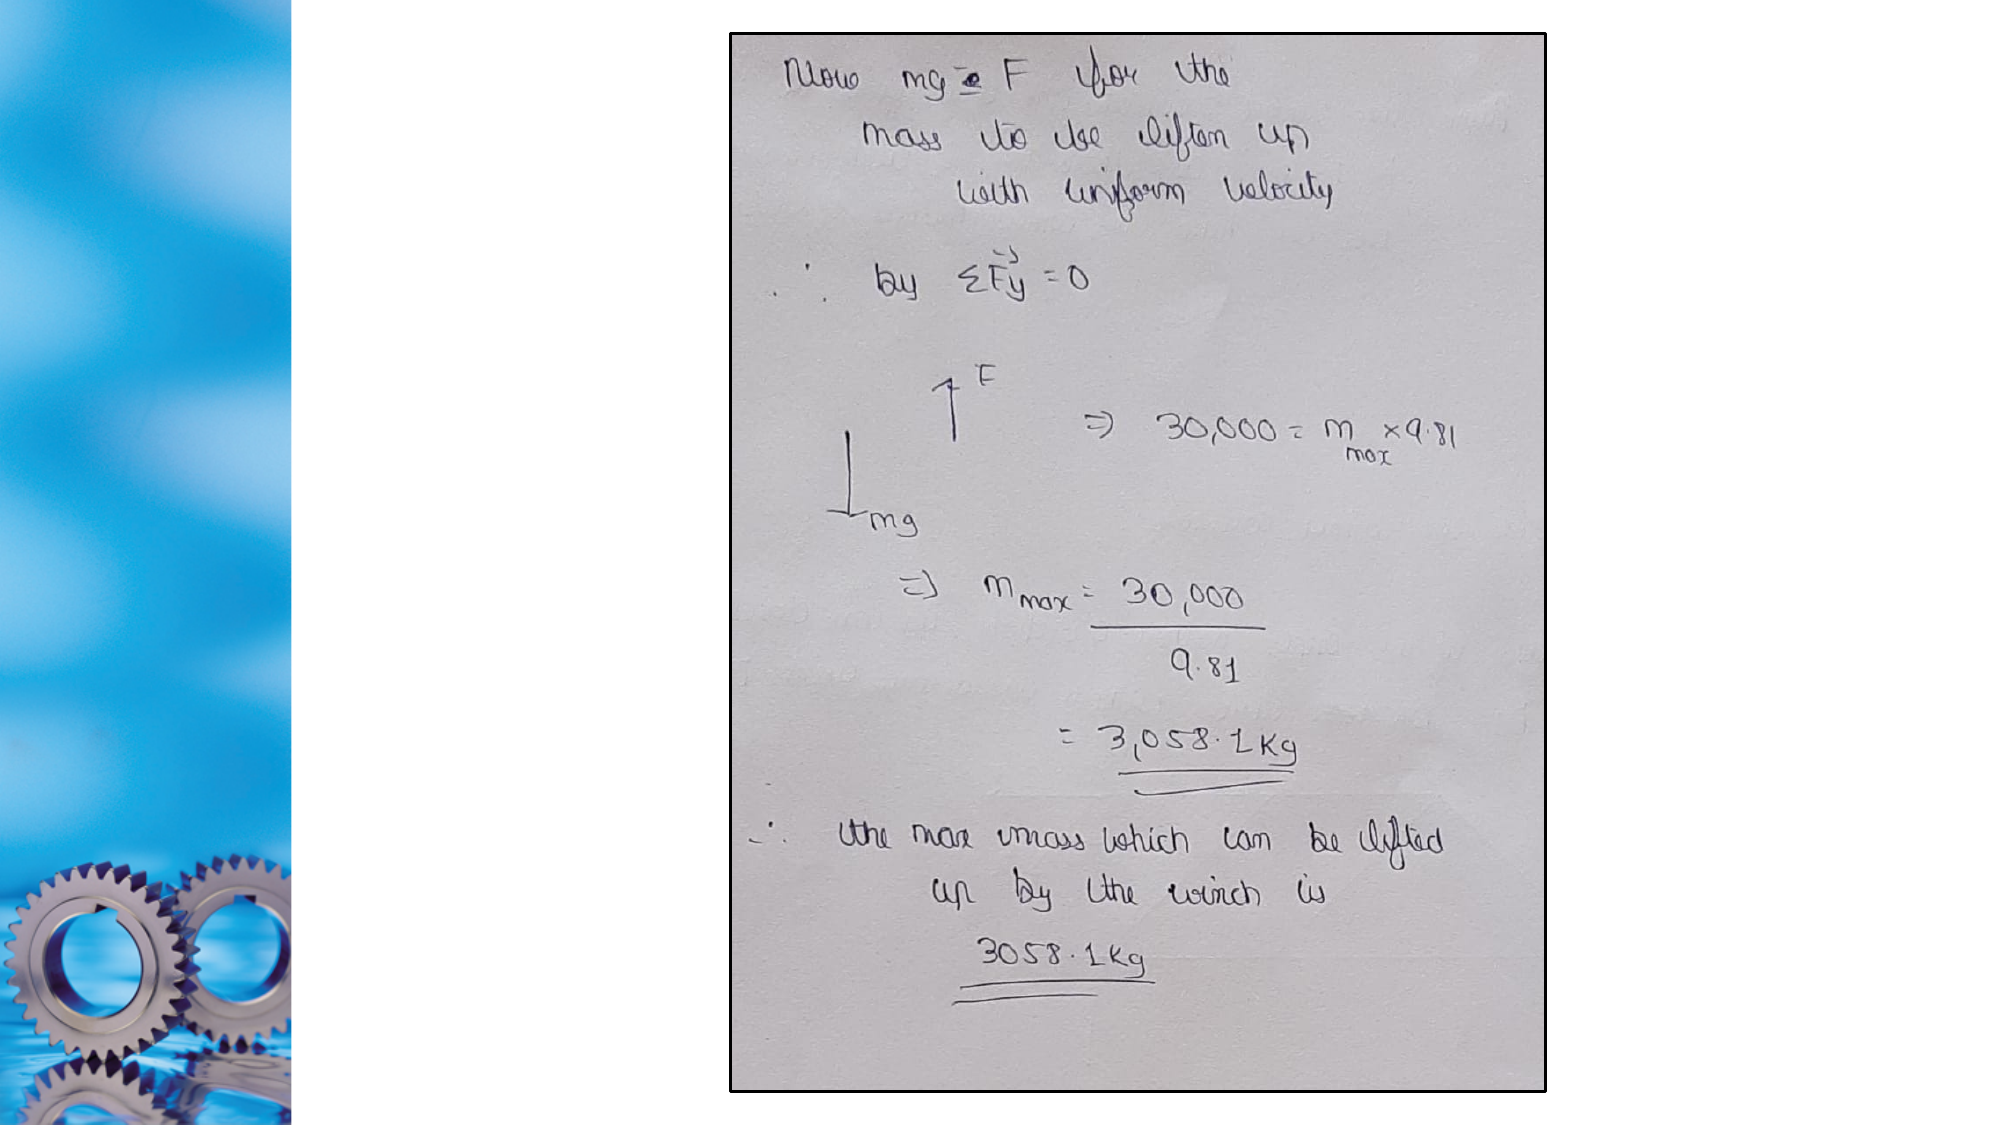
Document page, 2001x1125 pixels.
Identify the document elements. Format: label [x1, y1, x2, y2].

picture [0, 0, 1545, 1125]
